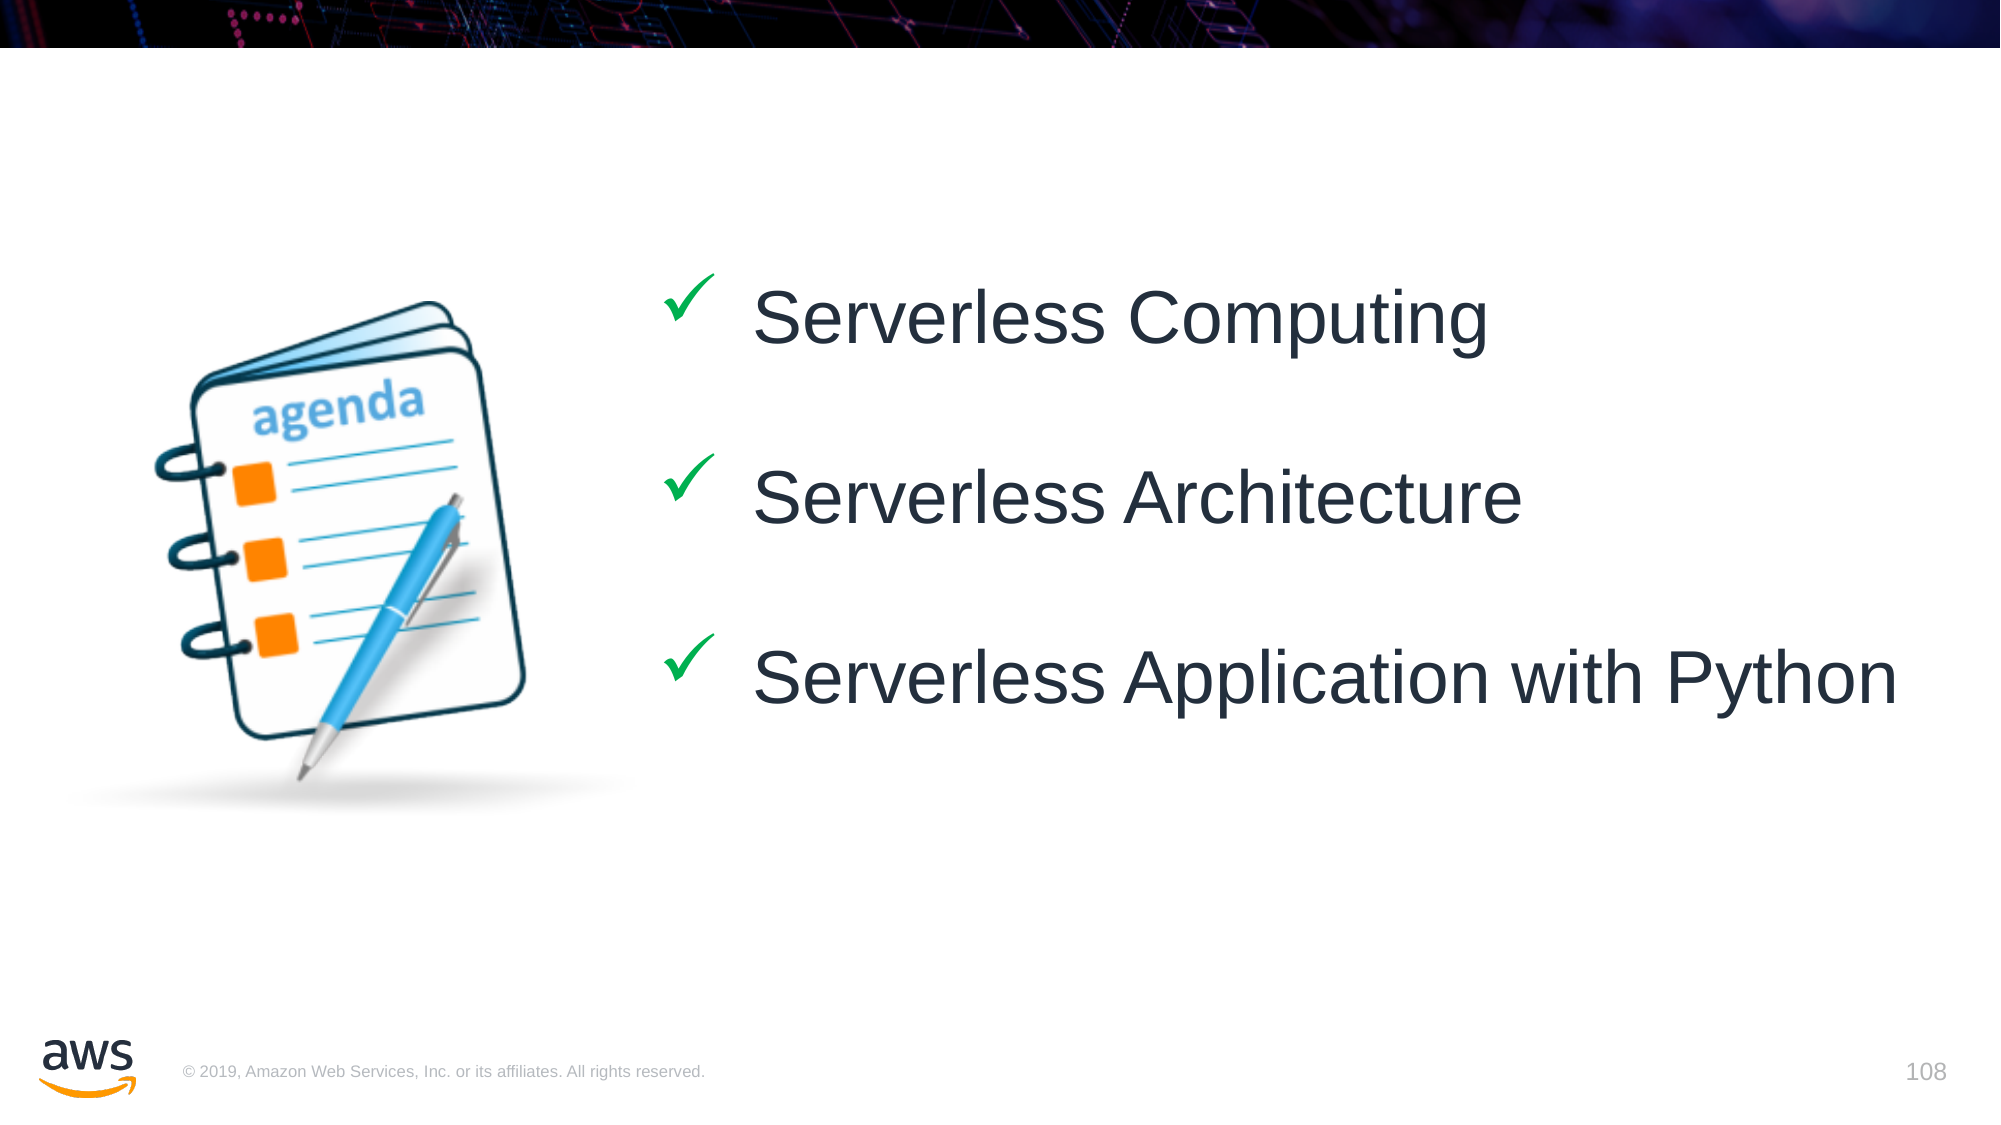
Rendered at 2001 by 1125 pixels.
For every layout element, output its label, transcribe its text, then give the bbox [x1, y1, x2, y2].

picture [39, 1040, 136, 1098]
picture [0, 0, 2000, 48]
text_box Serverless Computing Serverless Architecture Serverless Application with Python [644, 261, 1963, 816]
slide_number 108 [1512, 1040, 1963, 1101]
picture [43, 301, 663, 818]
